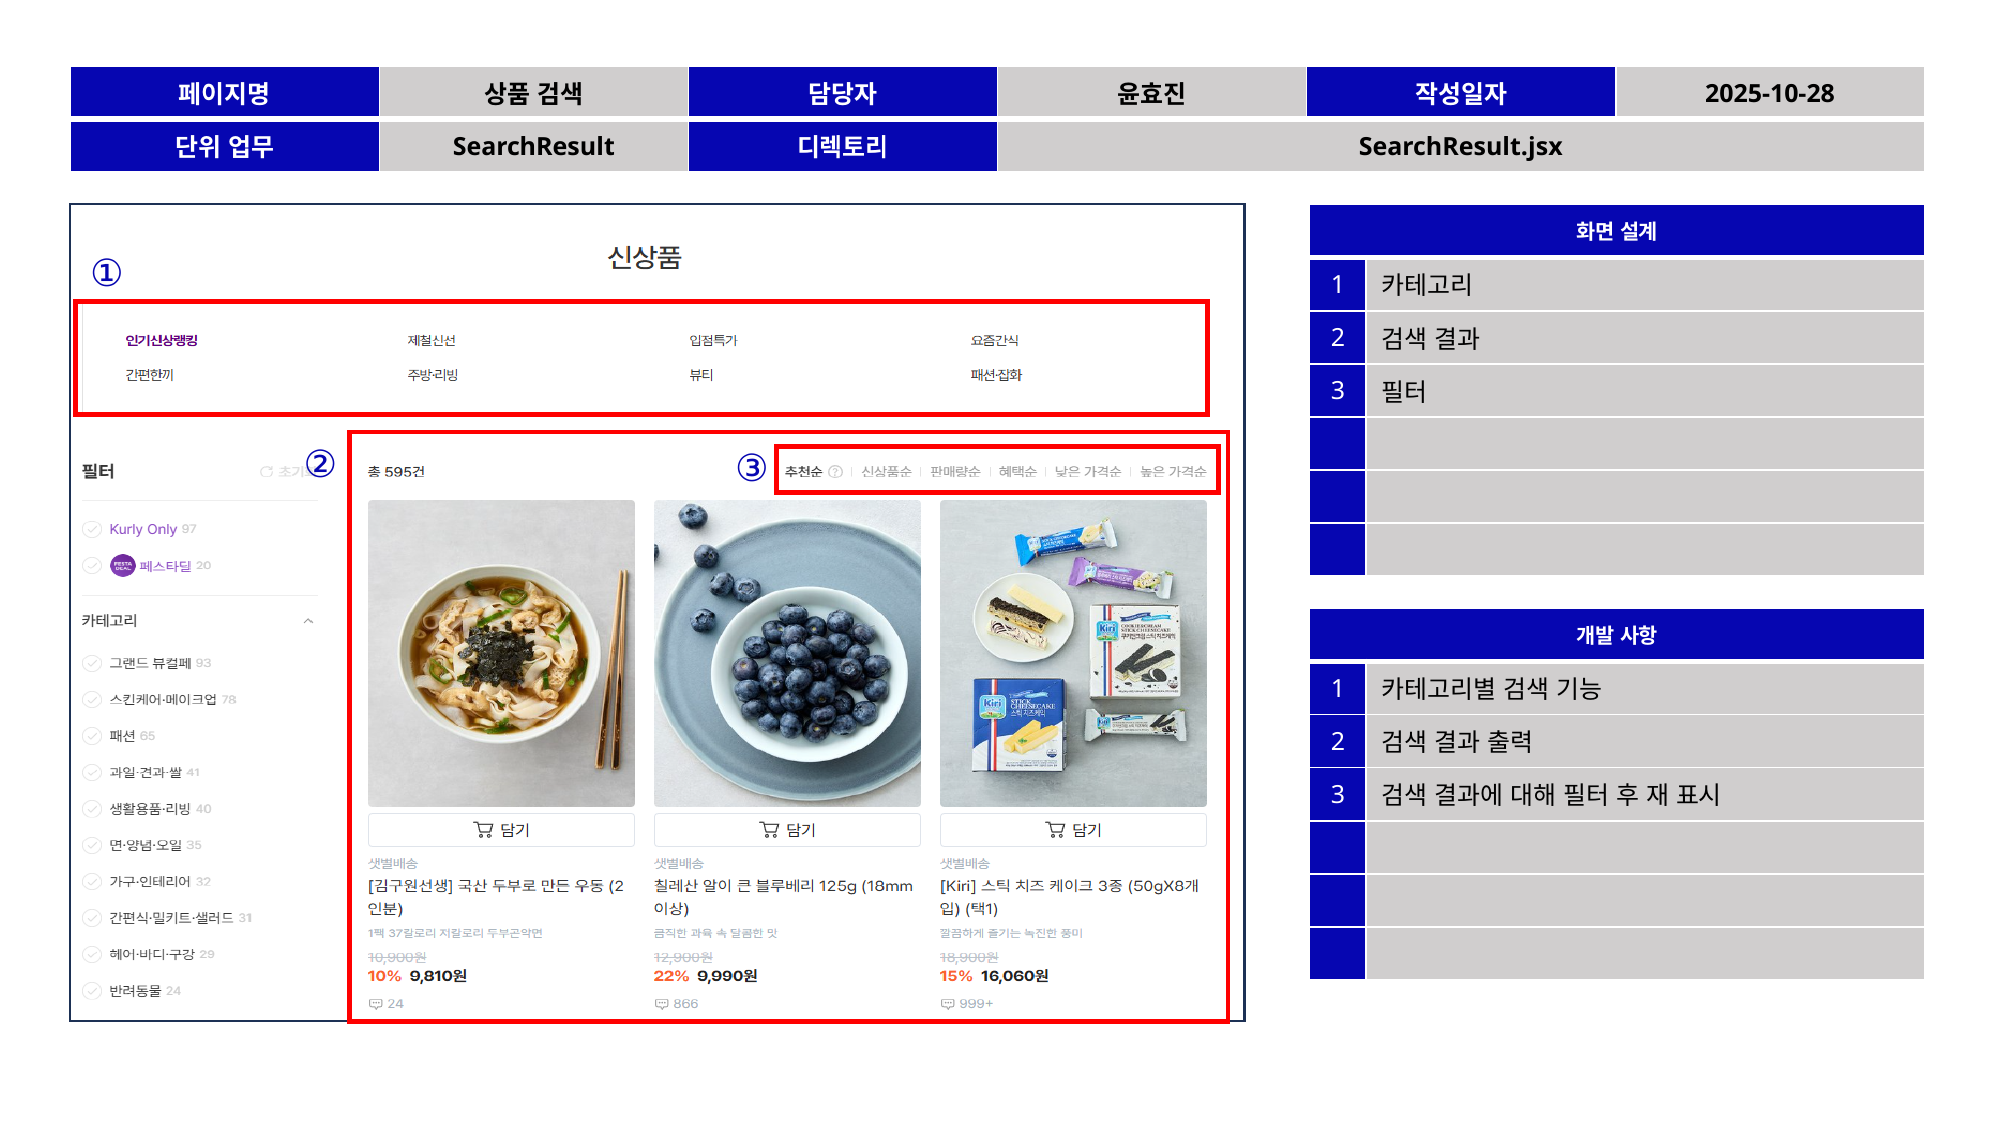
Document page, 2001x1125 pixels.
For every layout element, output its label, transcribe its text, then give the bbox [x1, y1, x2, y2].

text_box ② [288, 432, 350, 493]
table_header 담당자 [689, 67, 997, 116]
table_cell [1310, 928, 1365, 979]
table_cell SearchResult.jsx [998, 122, 1924, 171]
table_cell 2 [1310, 312, 1365, 363]
table_header 화면 설계 [1310, 205, 1924, 255]
table_header 작성일자 [1307, 67, 1615, 116]
text_box ① [75, 241, 137, 301]
text_box ③ [720, 436, 782, 497]
table_cell 검색 결과에 대해 필터 후 재 표시 [1367, 768, 1924, 820]
table_cell [1367, 928, 1924, 979]
table_cell [1367, 524, 1924, 575]
table_cell 단위 업무 [71, 122, 379, 171]
table_cell [1367, 418, 1924, 469]
table_header 상품 검색 [380, 67, 688, 116]
table_cell [1310, 875, 1365, 926]
table_cell [1310, 524, 1365, 575]
table_cell 디렉토리 [689, 122, 997, 171]
table_cell 3 [1310, 365, 1365, 416]
table_header 개발 사항 [1310, 609, 1924, 659]
table_cell [1367, 471, 1924, 522]
table_header 페이지명 [71, 67, 379, 116]
table_cell 1 [1310, 664, 1365, 714]
table_cell 필터 [1367, 365, 1924, 416]
table_cell 검색 결과 출력 [1367, 715, 1924, 767]
table_cell [1367, 822, 1924, 873]
table_cell 검색 결과 [1367, 312, 1924, 363]
table_cell [1367, 875, 1924, 926]
table_cell [1310, 471, 1365, 522]
text_box [69, 203, 1246, 1022]
table_cell 카테고리 [1367, 260, 1924, 310]
table_cell [1310, 822, 1365, 873]
table_cell 카테고리별 검색 기능 [1367, 664, 1924, 714]
text_box [74, 300, 1208, 415]
text_box [349, 431, 1229, 1022]
table_cell [1310, 418, 1365, 469]
text_box [782, 445, 1220, 494]
table_header 윤효진 [998, 67, 1306, 116]
table_cell 3 [1310, 768, 1365, 820]
table_cell SearchResult [380, 122, 688, 171]
table_cell 2 [1310, 715, 1365, 767]
table_cell 1 [1310, 260, 1365, 310]
table_header 2025-10-28 [1617, 67, 1924, 116]
